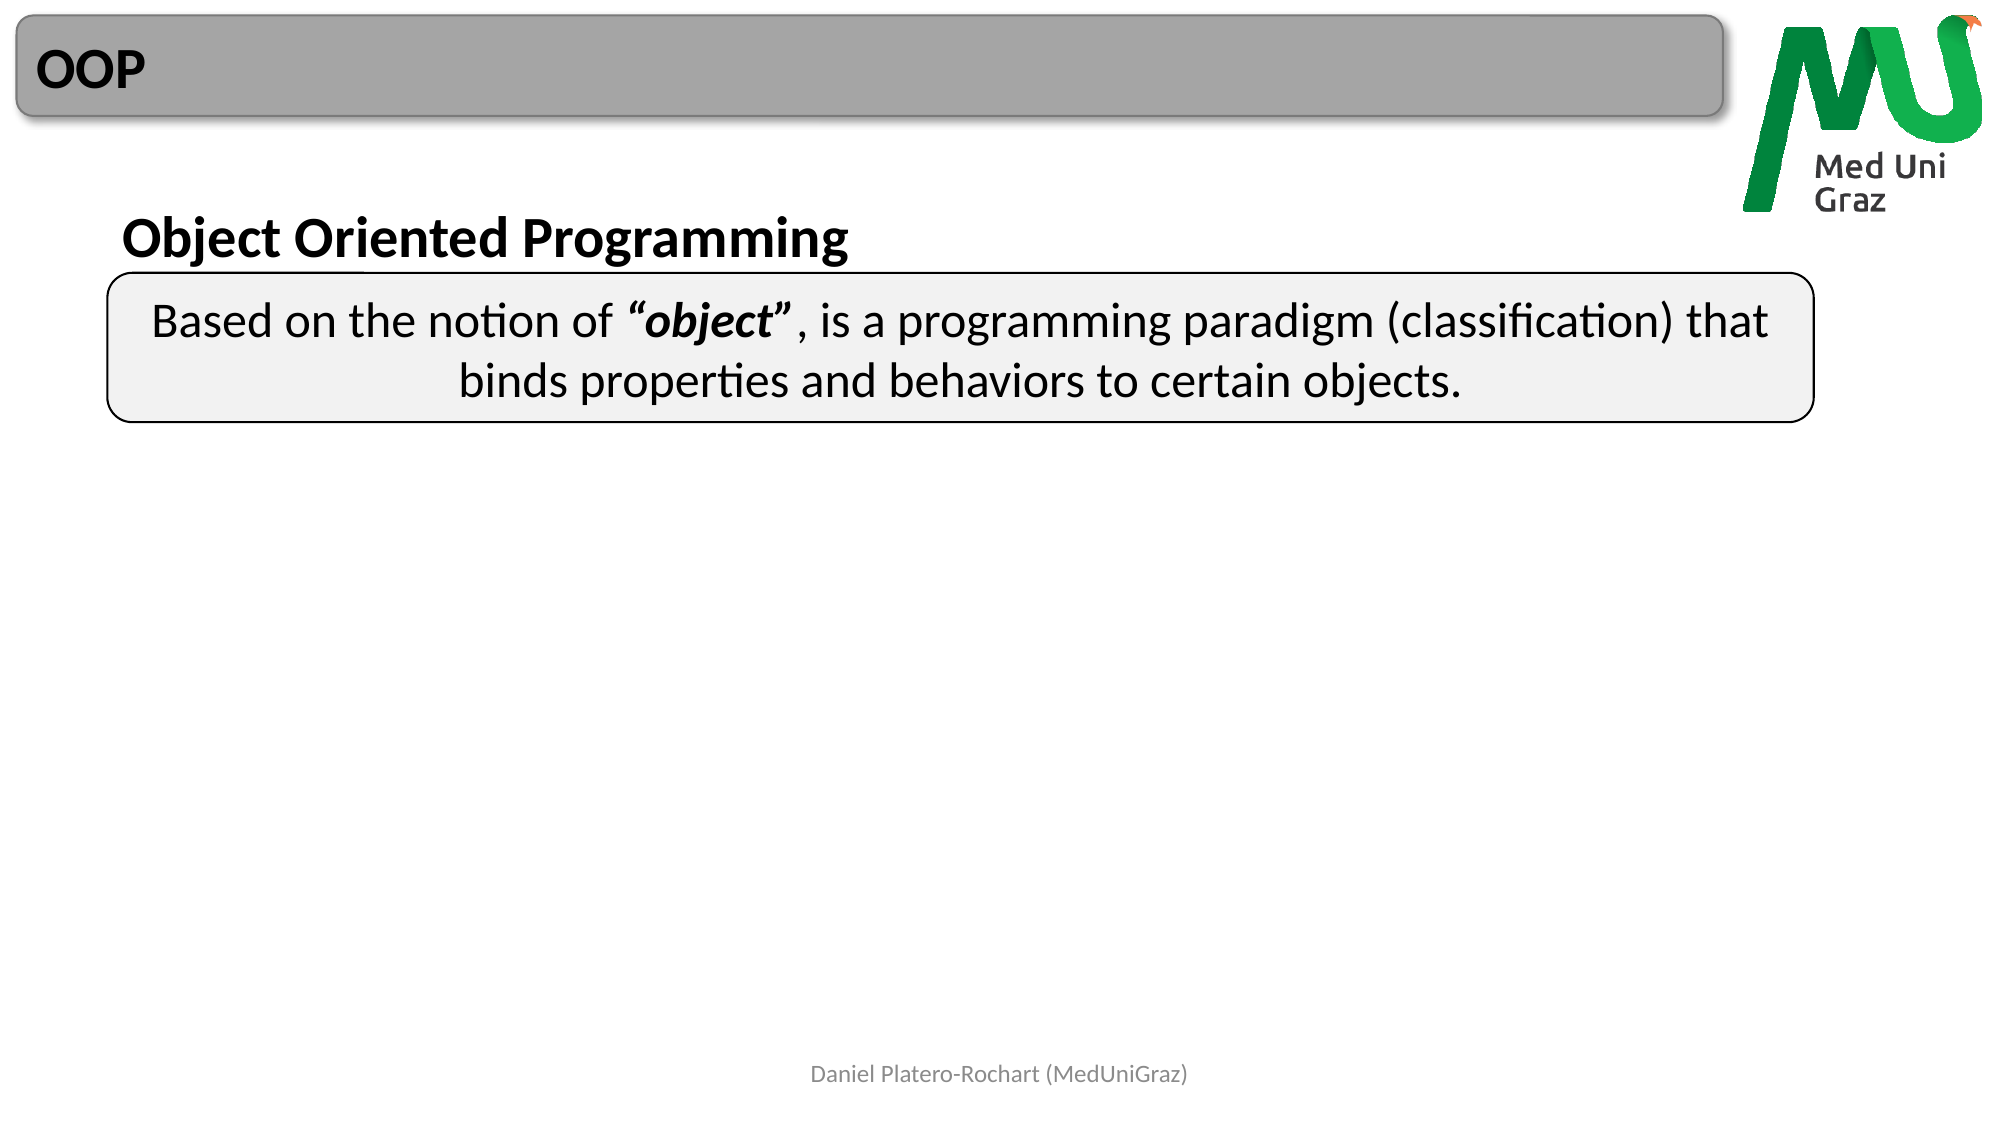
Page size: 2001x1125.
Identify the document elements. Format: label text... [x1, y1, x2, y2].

text_box Based on the notion of “object”, is a programming paradigm (classification) that binds properties and behaviors to certain objects. [106, 271, 1815, 424]
picture [1742, 15, 1982, 217]
footer Daniel Platero-Rochart (MedUniGraz) [662, 1042, 1338, 1103]
text_box Object Oriented Programming [107, 191, 869, 277]
text_box OOP [15, 14, 1724, 117]
